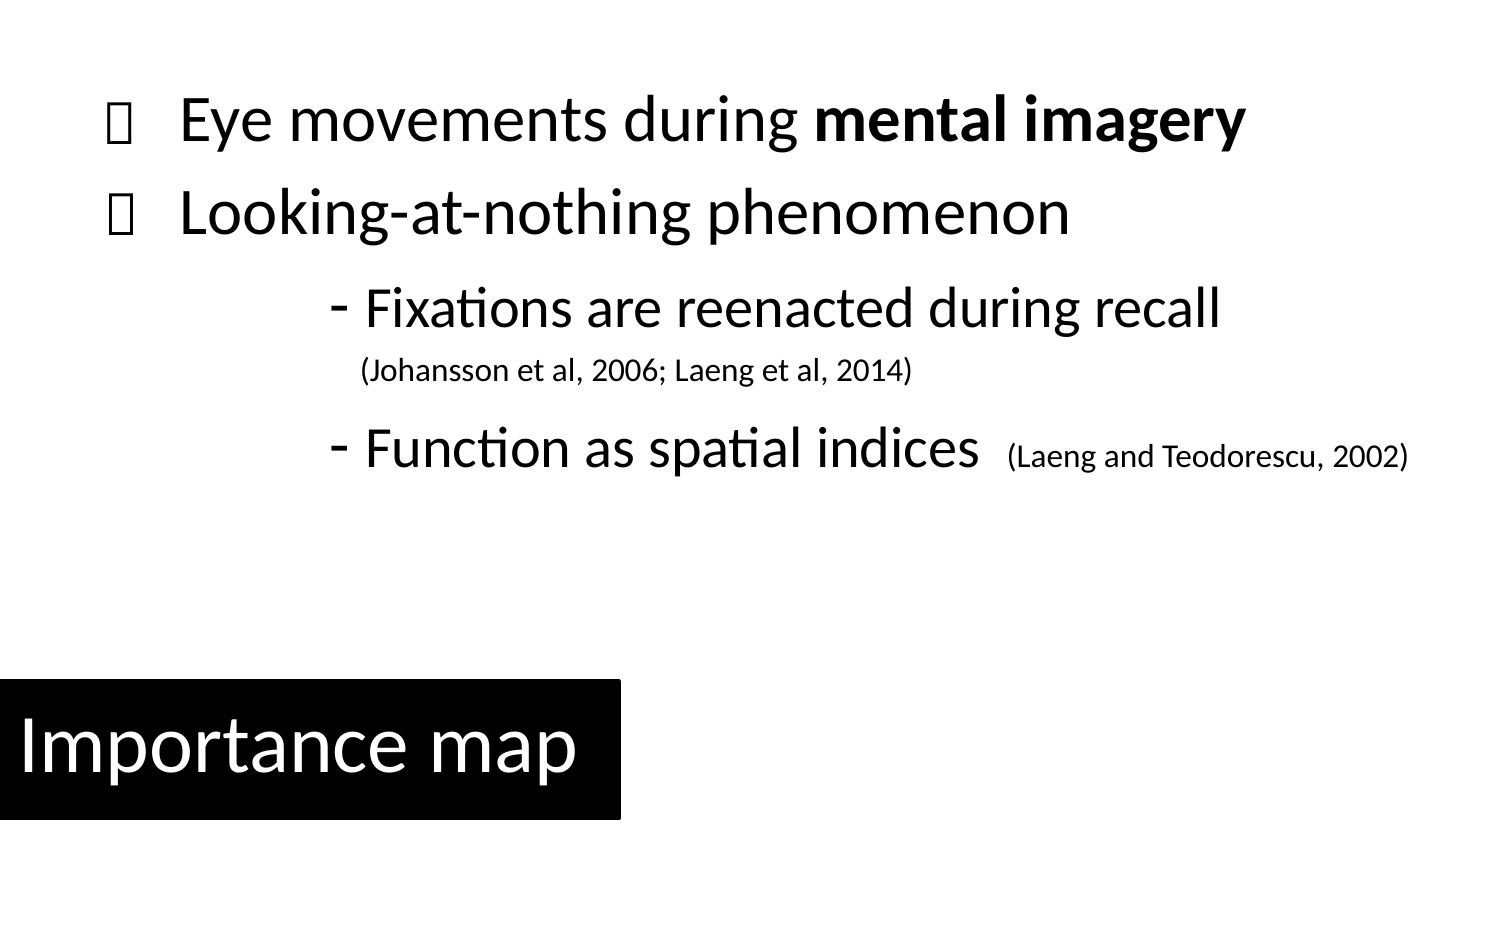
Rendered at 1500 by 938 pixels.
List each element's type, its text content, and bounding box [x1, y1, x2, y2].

list Eye movements during mental imagery Looking-at-nothing phenomenon - Fixations are reenacted during recall (Johansson et al, 2006; Laeng et al, 2014) - Function as spatial indices (Laeng and Teodorescu, 2002) [164, 66, 1455, 686]
text_box  [87, 79, 163, 165]
text_box  [88, 169, 165, 255]
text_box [0, 681, 620, 819]
